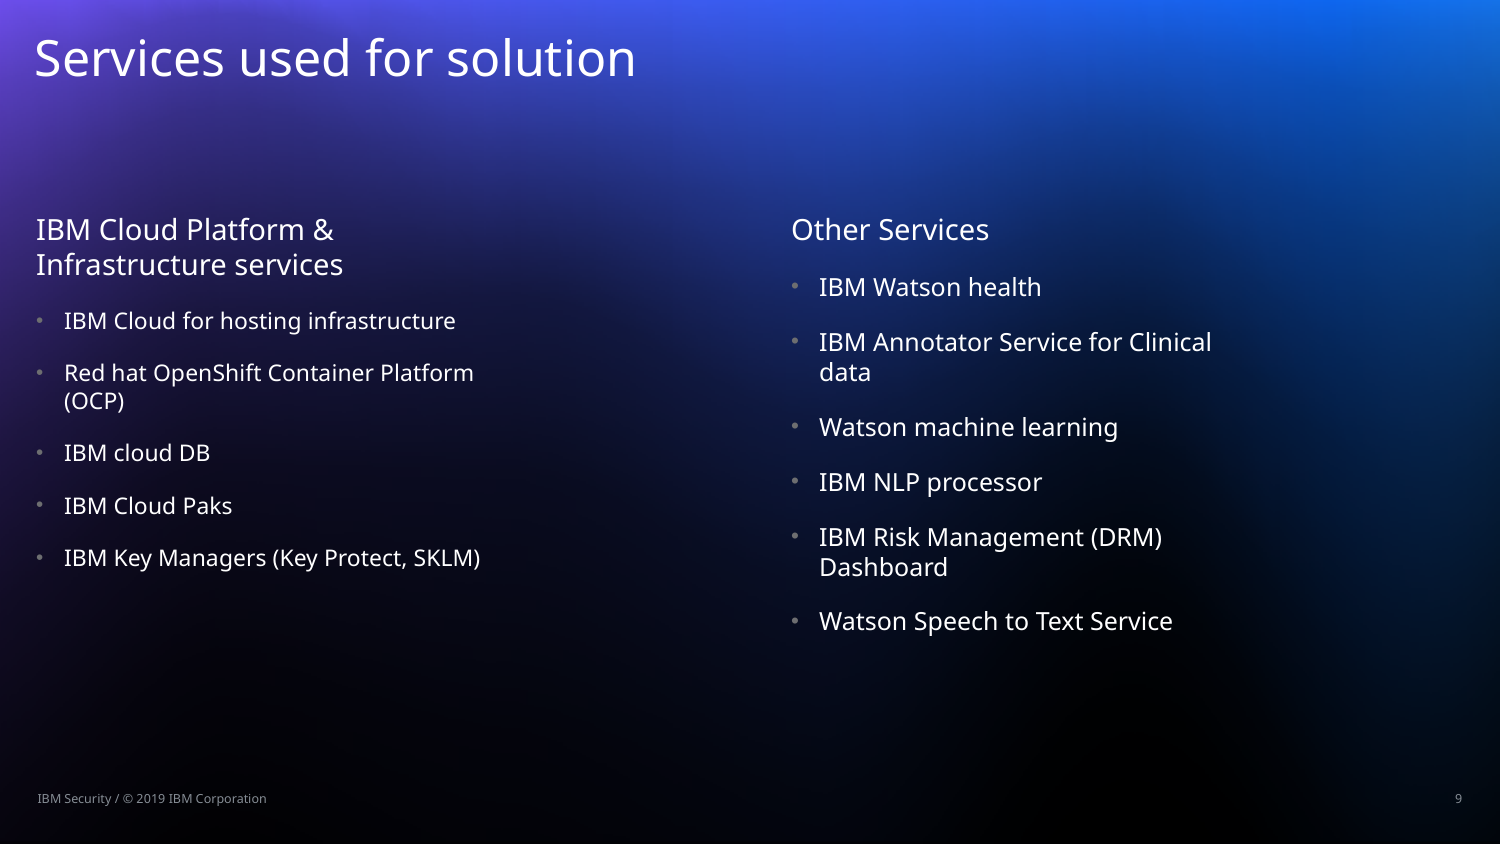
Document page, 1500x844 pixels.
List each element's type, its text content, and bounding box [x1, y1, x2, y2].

list IBM Cloud Platform & Infrastructure services IBM Cloud for hosting infrastructure Red hat OpenShift Container Platform (OCP) IBM cloud DB IBM Cloud Paks IBM Key Managers (Key Protect, SKLM) [36, 211, 511, 738]
footer IBM Security / © 2019 IBM Corporation [37, 791, 352, 807]
title Services used for solution [34, 33, 1088, 88]
list Other Services IBM Watson health IBM Annotator Service for Clinical data Watson machine learning IBM NLP processor IBM Risk Management (DRM) Dashboard Watson Speech to Text Service [790, 211, 1251, 738]
slide_number 9 [1446, 791, 1463, 807]
picture [0, 0, 1500, 844]
